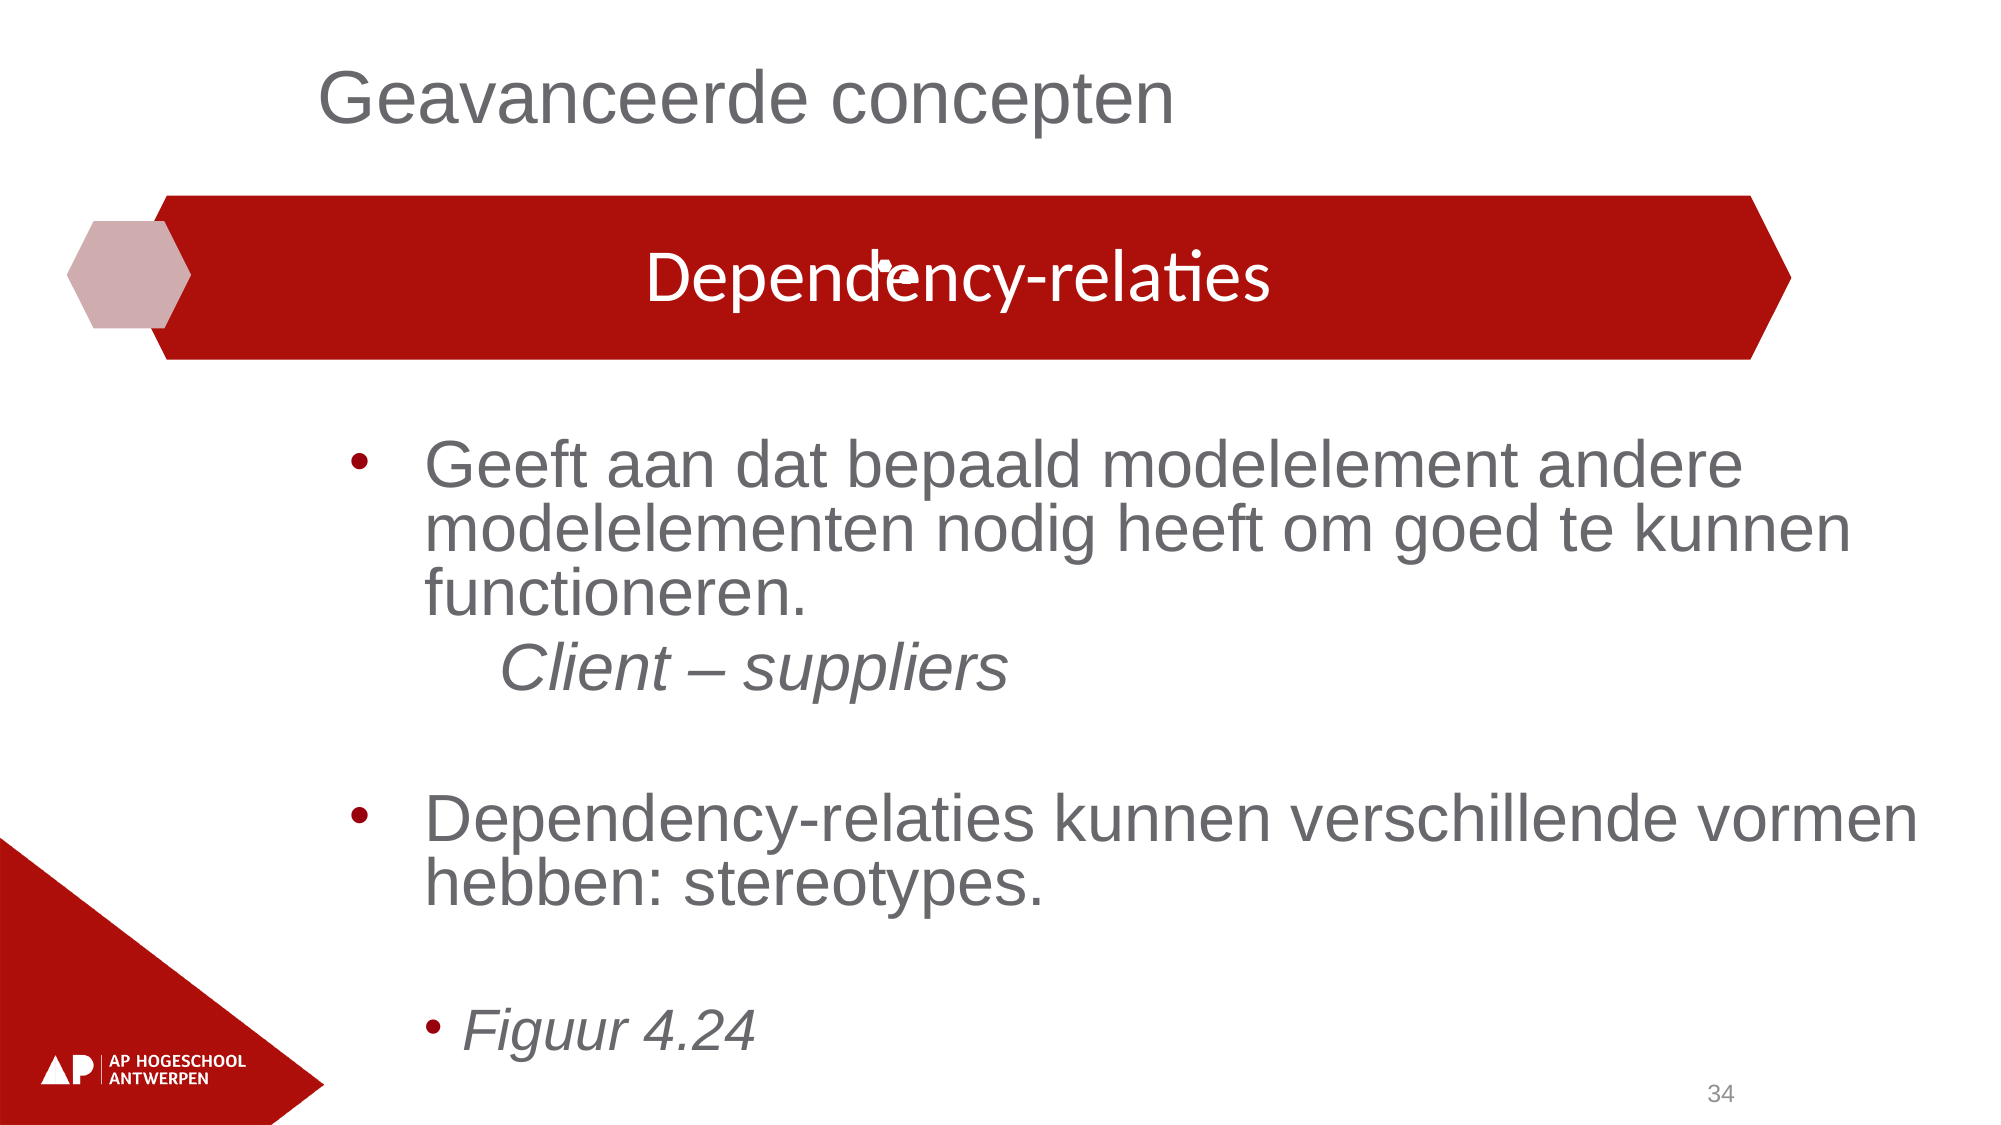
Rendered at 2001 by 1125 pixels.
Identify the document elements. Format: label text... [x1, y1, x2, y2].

picture [0, 831, 328, 1125]
text_box Geavanceerde concepten [303, 0, 1733, 181]
text_box 34 [1400, 1062, 1750, 1122]
text_box Geeft aan dat bepaald modelelement andere modelelementen nodig heeft om goed te kunnen functioneren. Client – suppliers Dependency-relaties kunnen verschillende vormen hebben: stereotypes. Figuur 4.24 [184, 263, 2000, 1044]
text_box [66, 181, 1851, 346]
